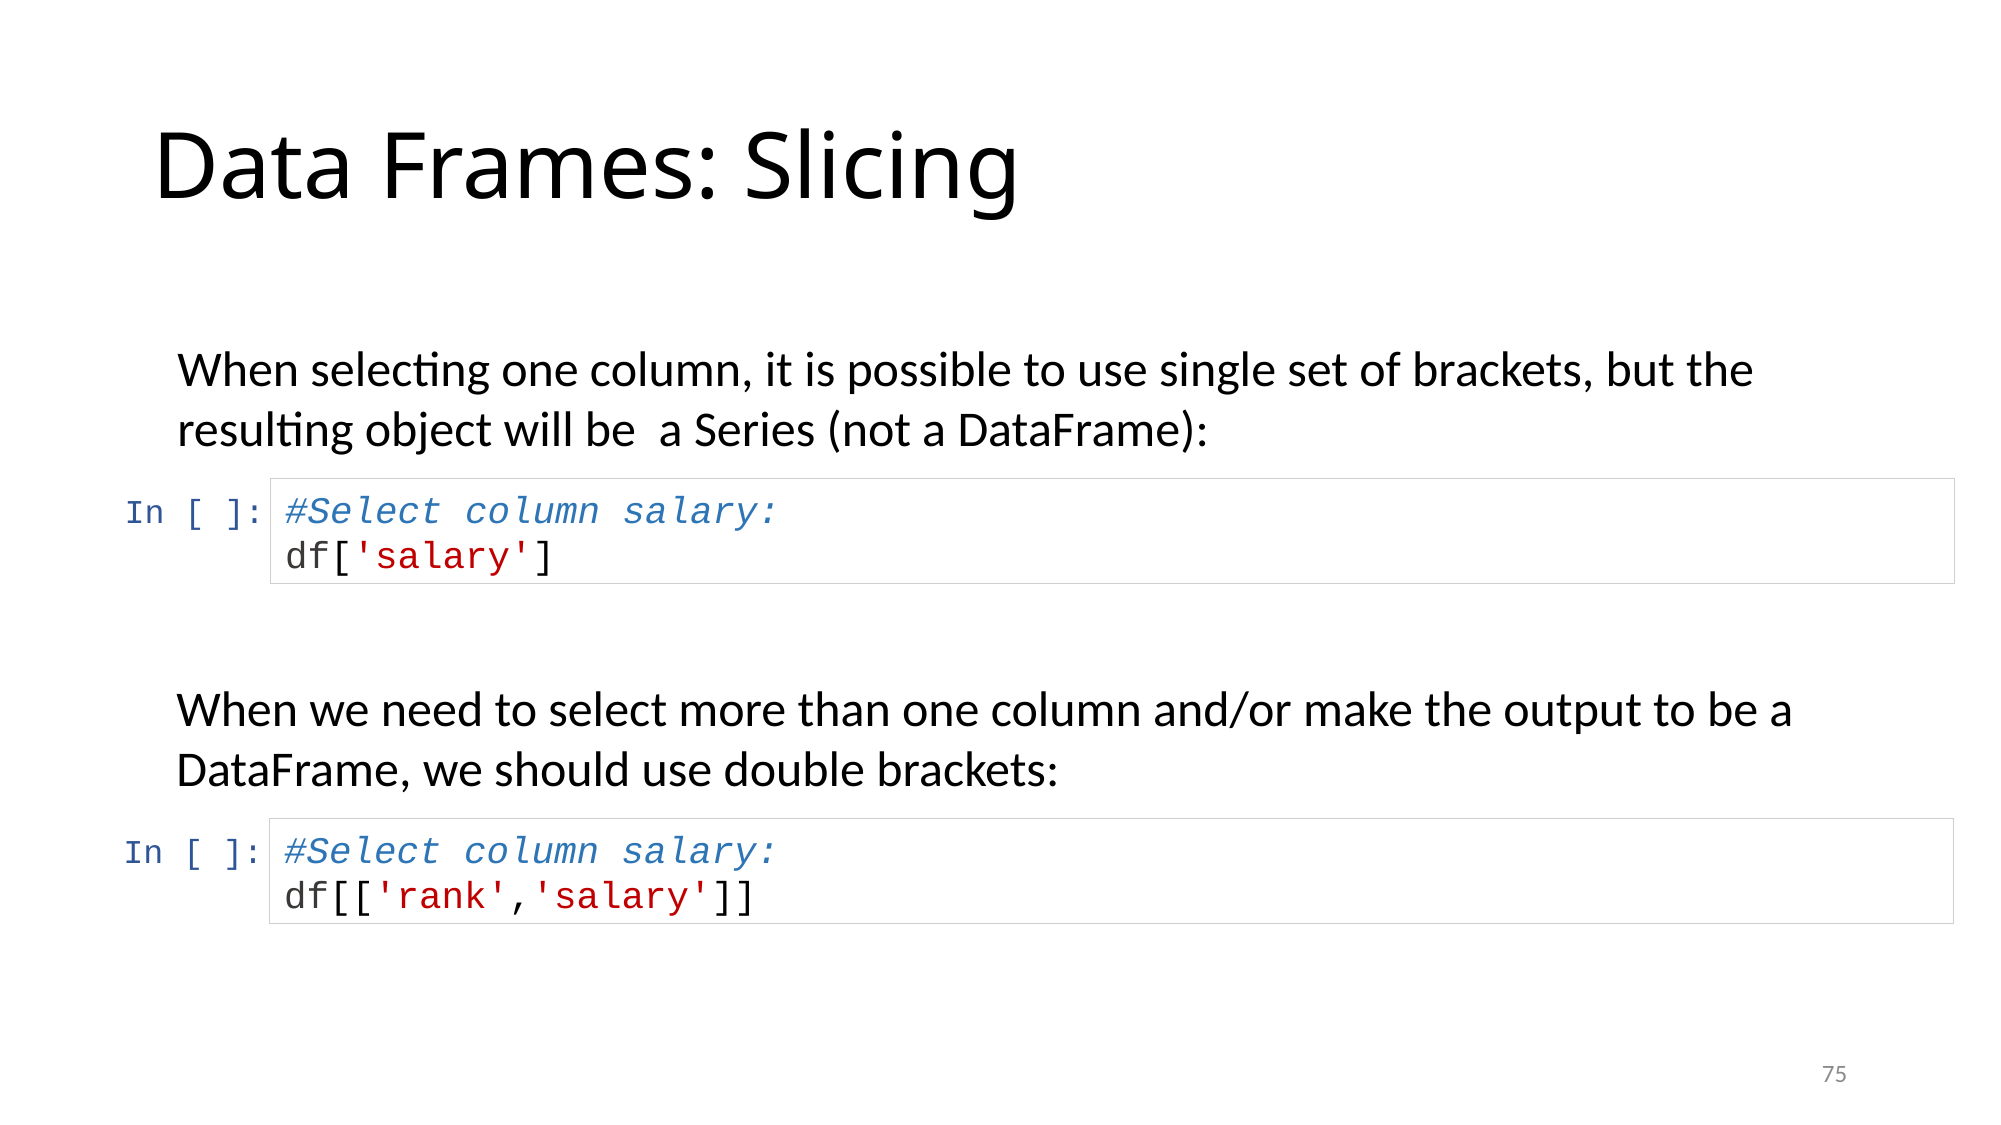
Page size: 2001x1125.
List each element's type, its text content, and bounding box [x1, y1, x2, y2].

title Data Frames: Slicing [137, 59, 1863, 278]
text_box In [ ]: [33, 478, 270, 539]
text_box When selecting one column, it is possible to use single set of brackets, but the resulting object will be a Series (not a DataFrame): [162, 329, 1872, 465]
text_box When we need to select more than one column and/or make the output to be a DataFrame, we should use double brackets: [161, 669, 1871, 804]
text_box #Select column salary: df['salary'] [270, 478, 1955, 584]
text_box #Select column salary: df[['rank','salary']] [269, 818, 1954, 924]
text_box In [ ]: [32, 818, 269, 879]
slide_number 75 [1412, 1042, 1863, 1103]
